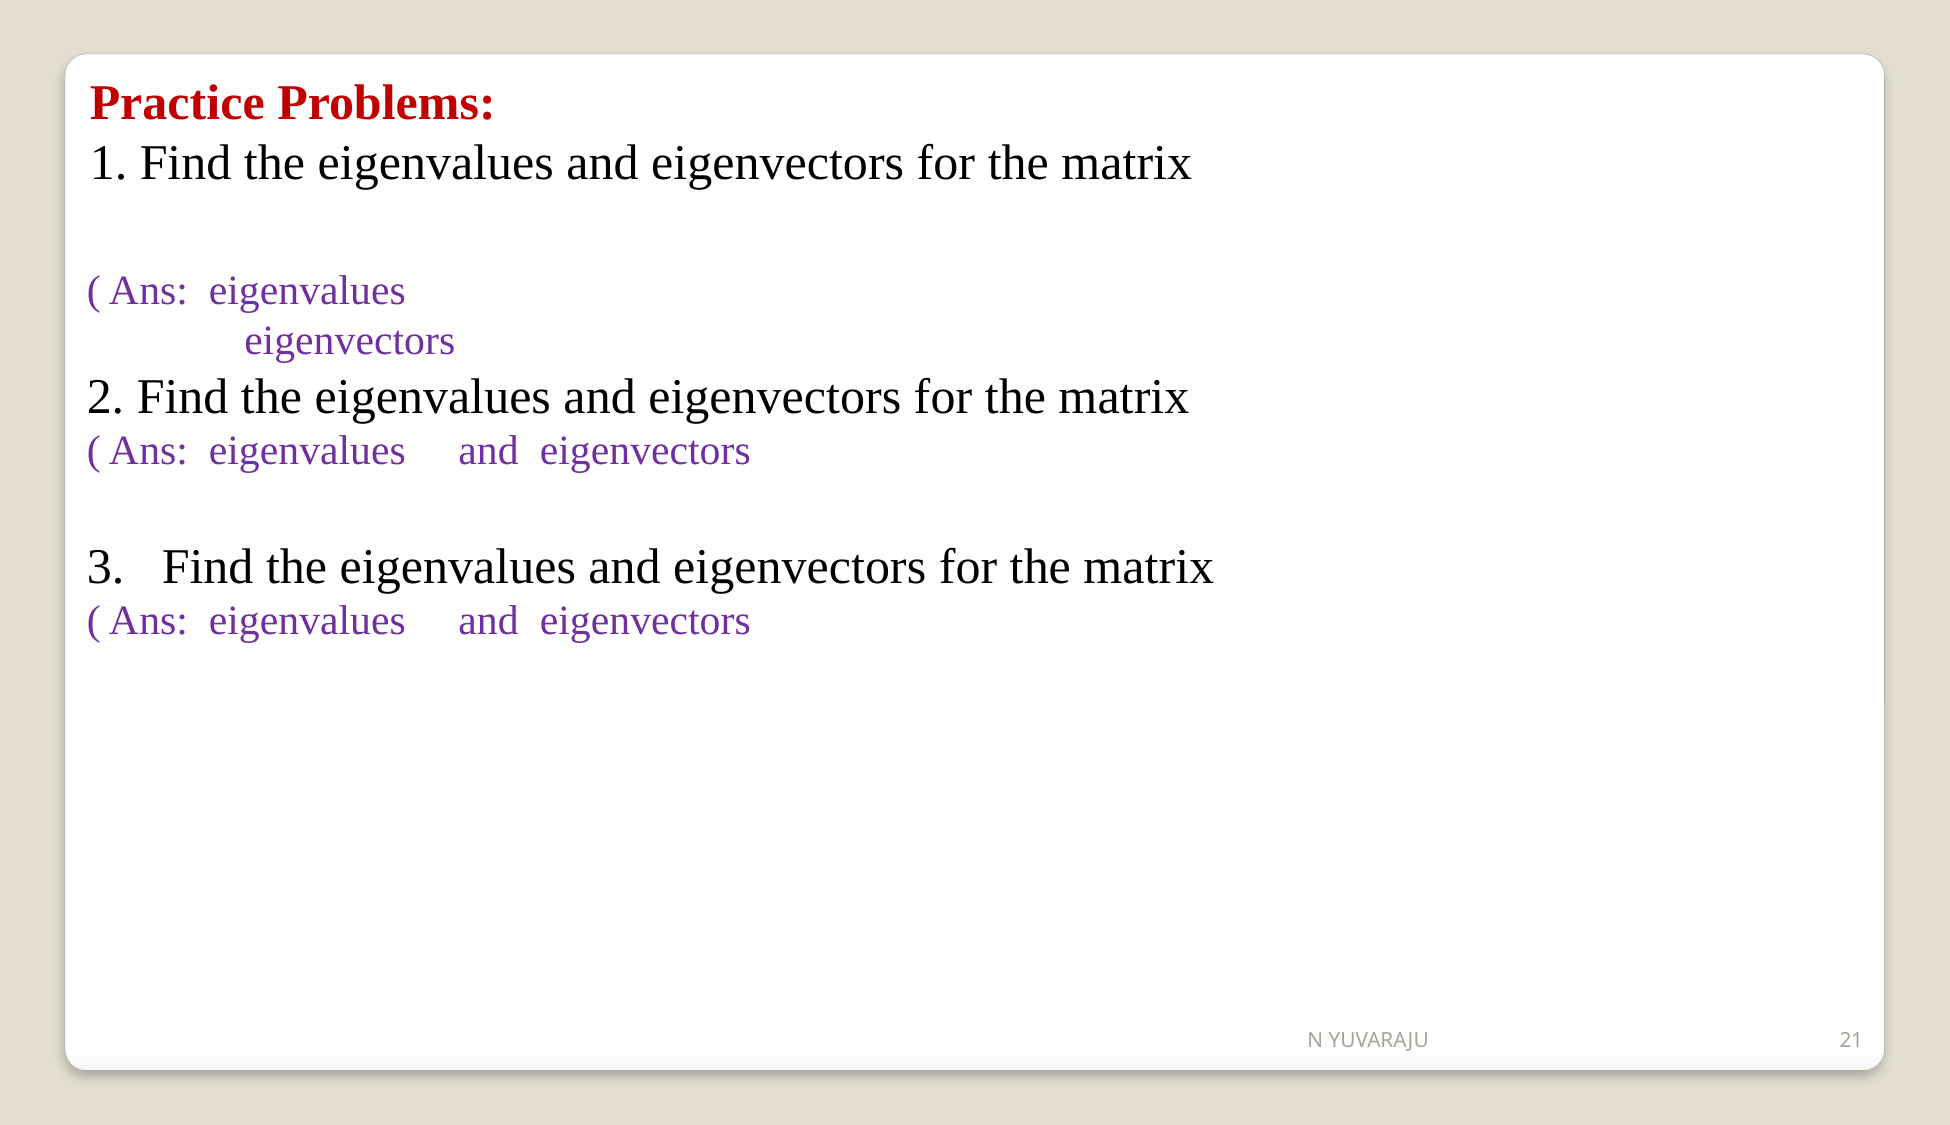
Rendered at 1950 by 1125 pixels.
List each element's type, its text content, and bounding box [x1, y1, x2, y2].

slide_number 21 [1781, 1002, 1878, 1063]
footer N YUVARAJU [1292, 1002, 1781, 1063]
